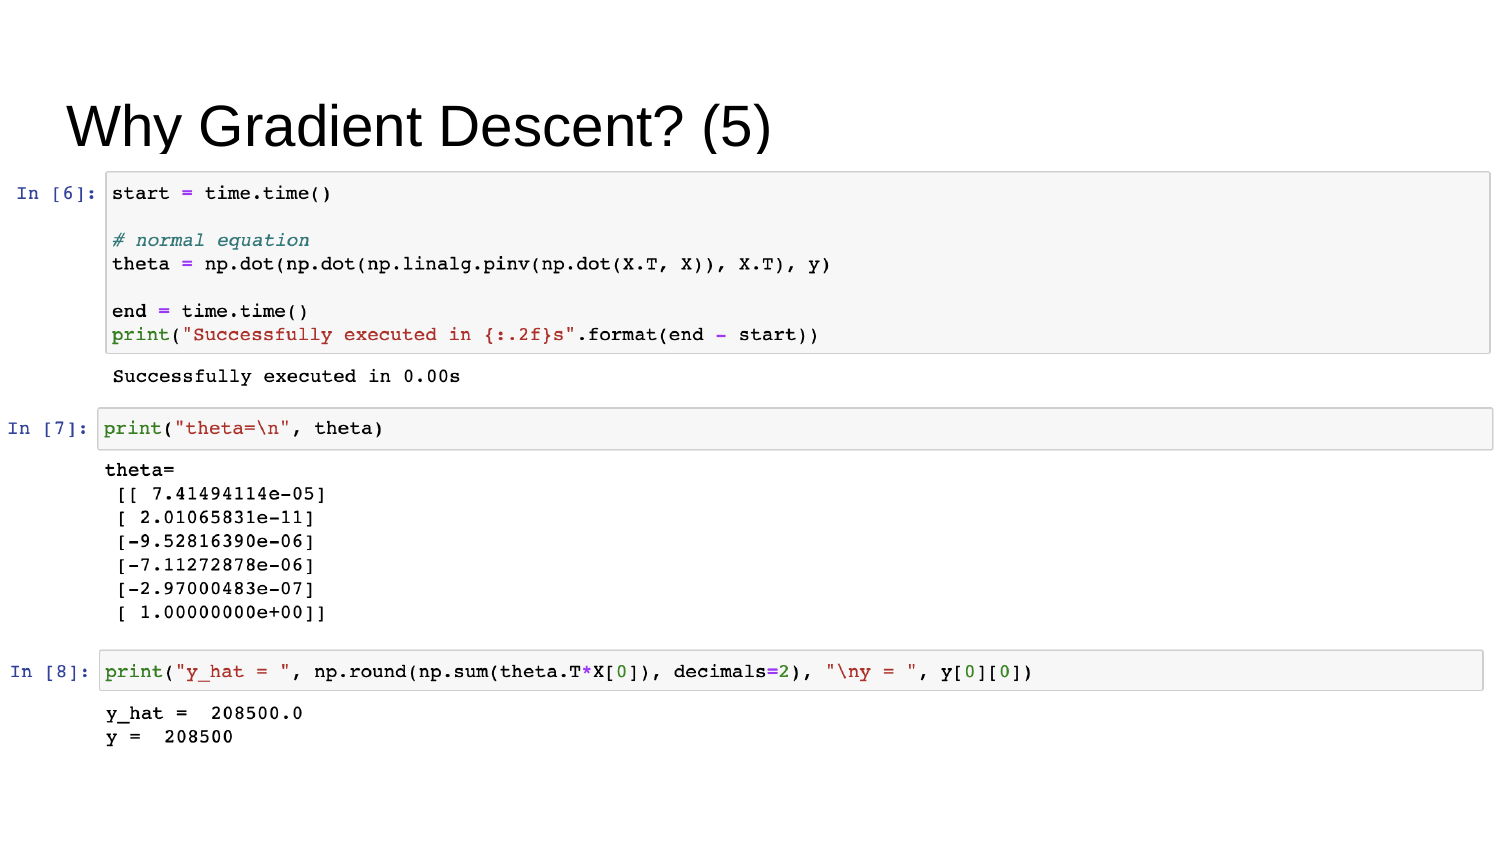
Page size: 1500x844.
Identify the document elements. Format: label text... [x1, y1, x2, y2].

title Why Gradient Descent? (5) [51, 72, 1449, 153]
picture [0, 154, 1500, 768]
